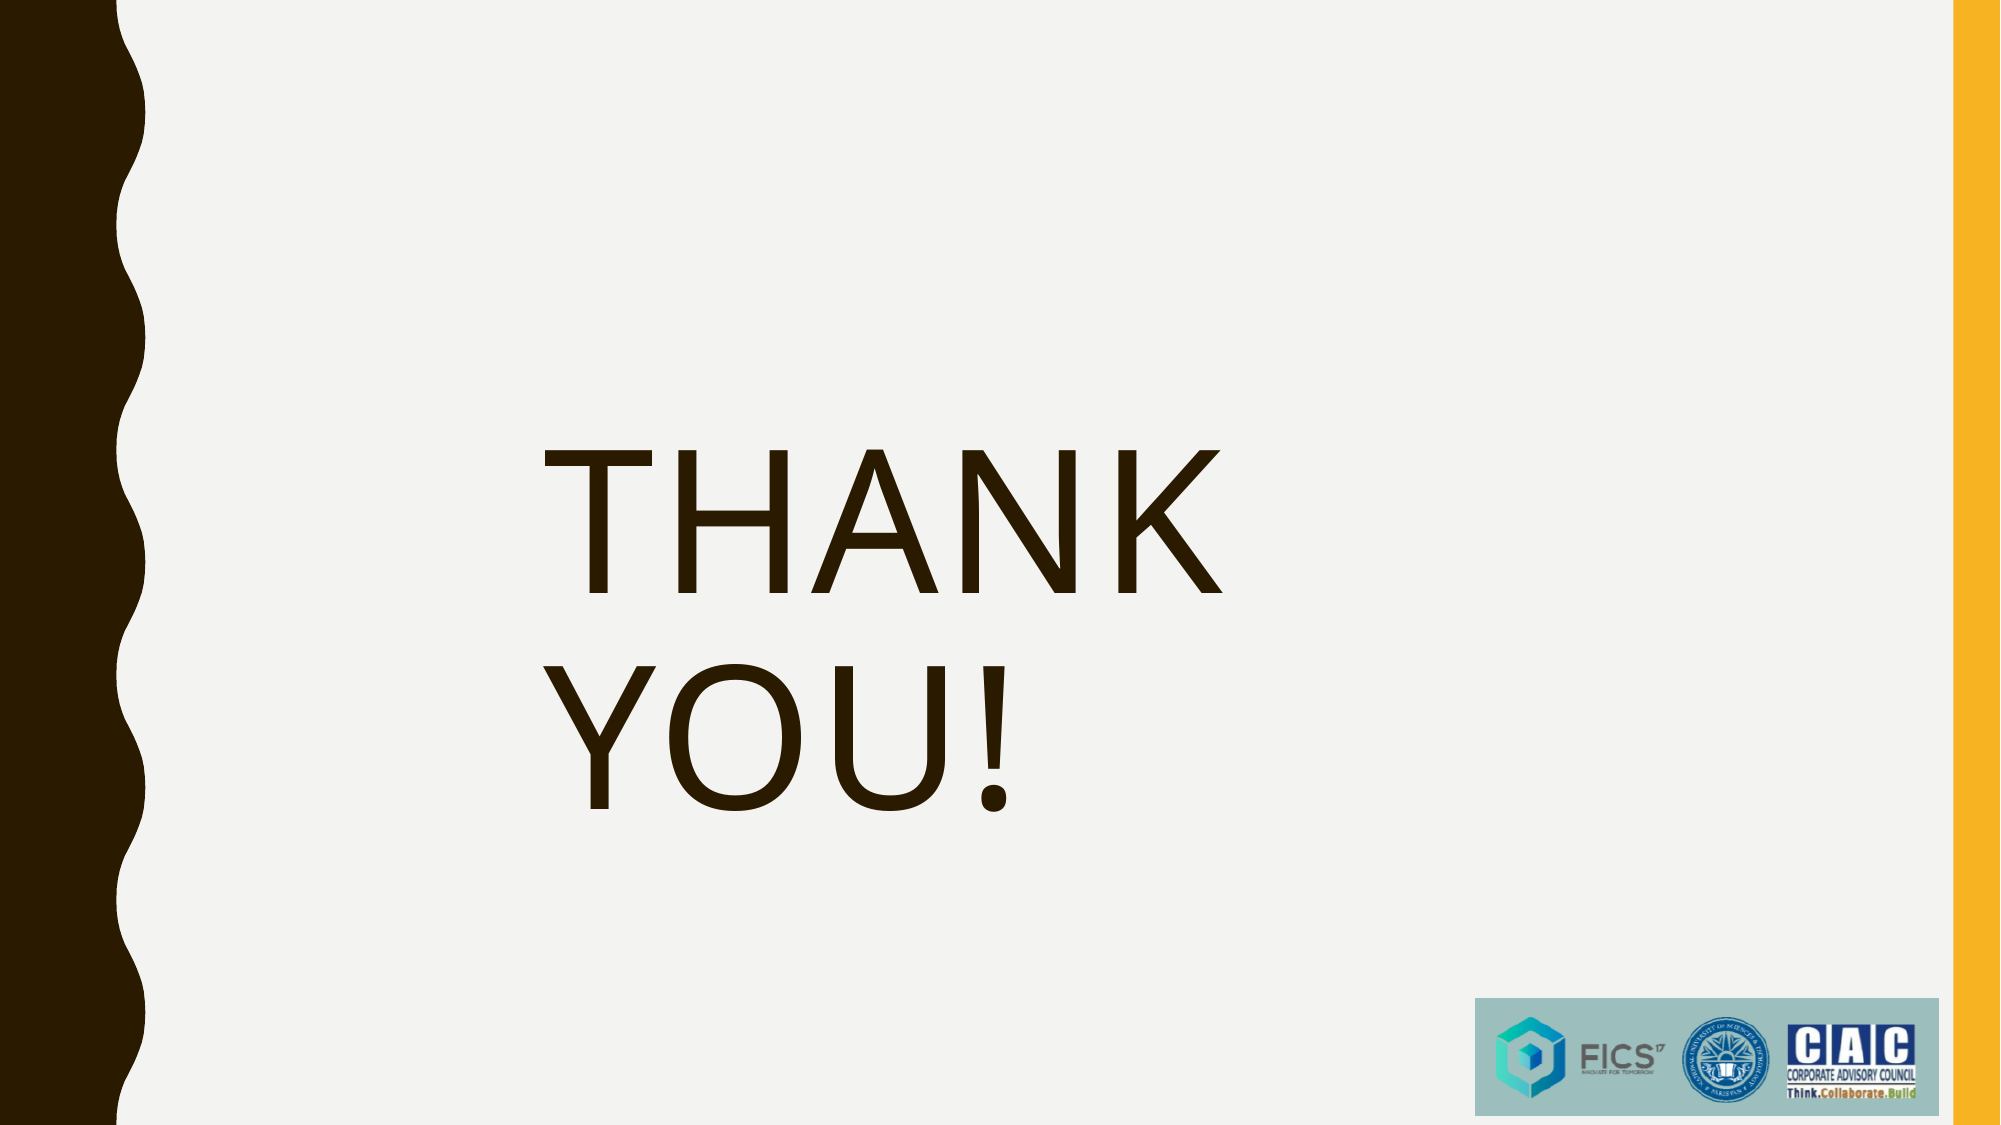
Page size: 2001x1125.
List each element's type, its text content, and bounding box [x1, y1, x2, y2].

picture [1475, 998, 1939, 1116]
title Thank You! [528, 413, 1666, 952]
